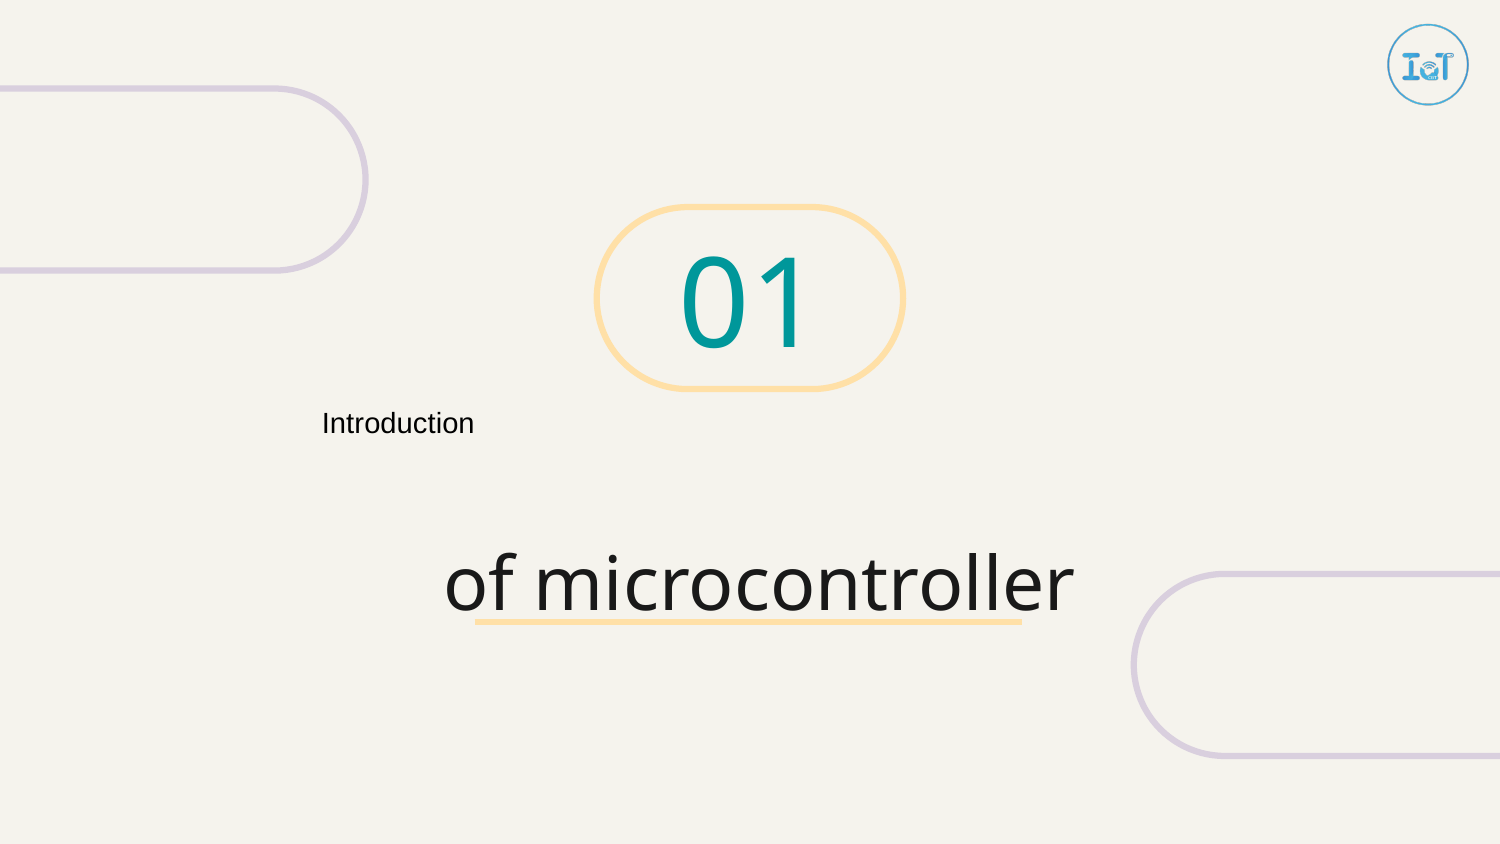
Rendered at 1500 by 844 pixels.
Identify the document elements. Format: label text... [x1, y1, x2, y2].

picture [1385, 20, 1472, 107]
title 01 [491, 207, 1009, 346]
text_box [610, 346, 890, 390]
text_box Introduction [307, 396, 1193, 447]
title of microcontroller [228, 426, 1272, 641]
